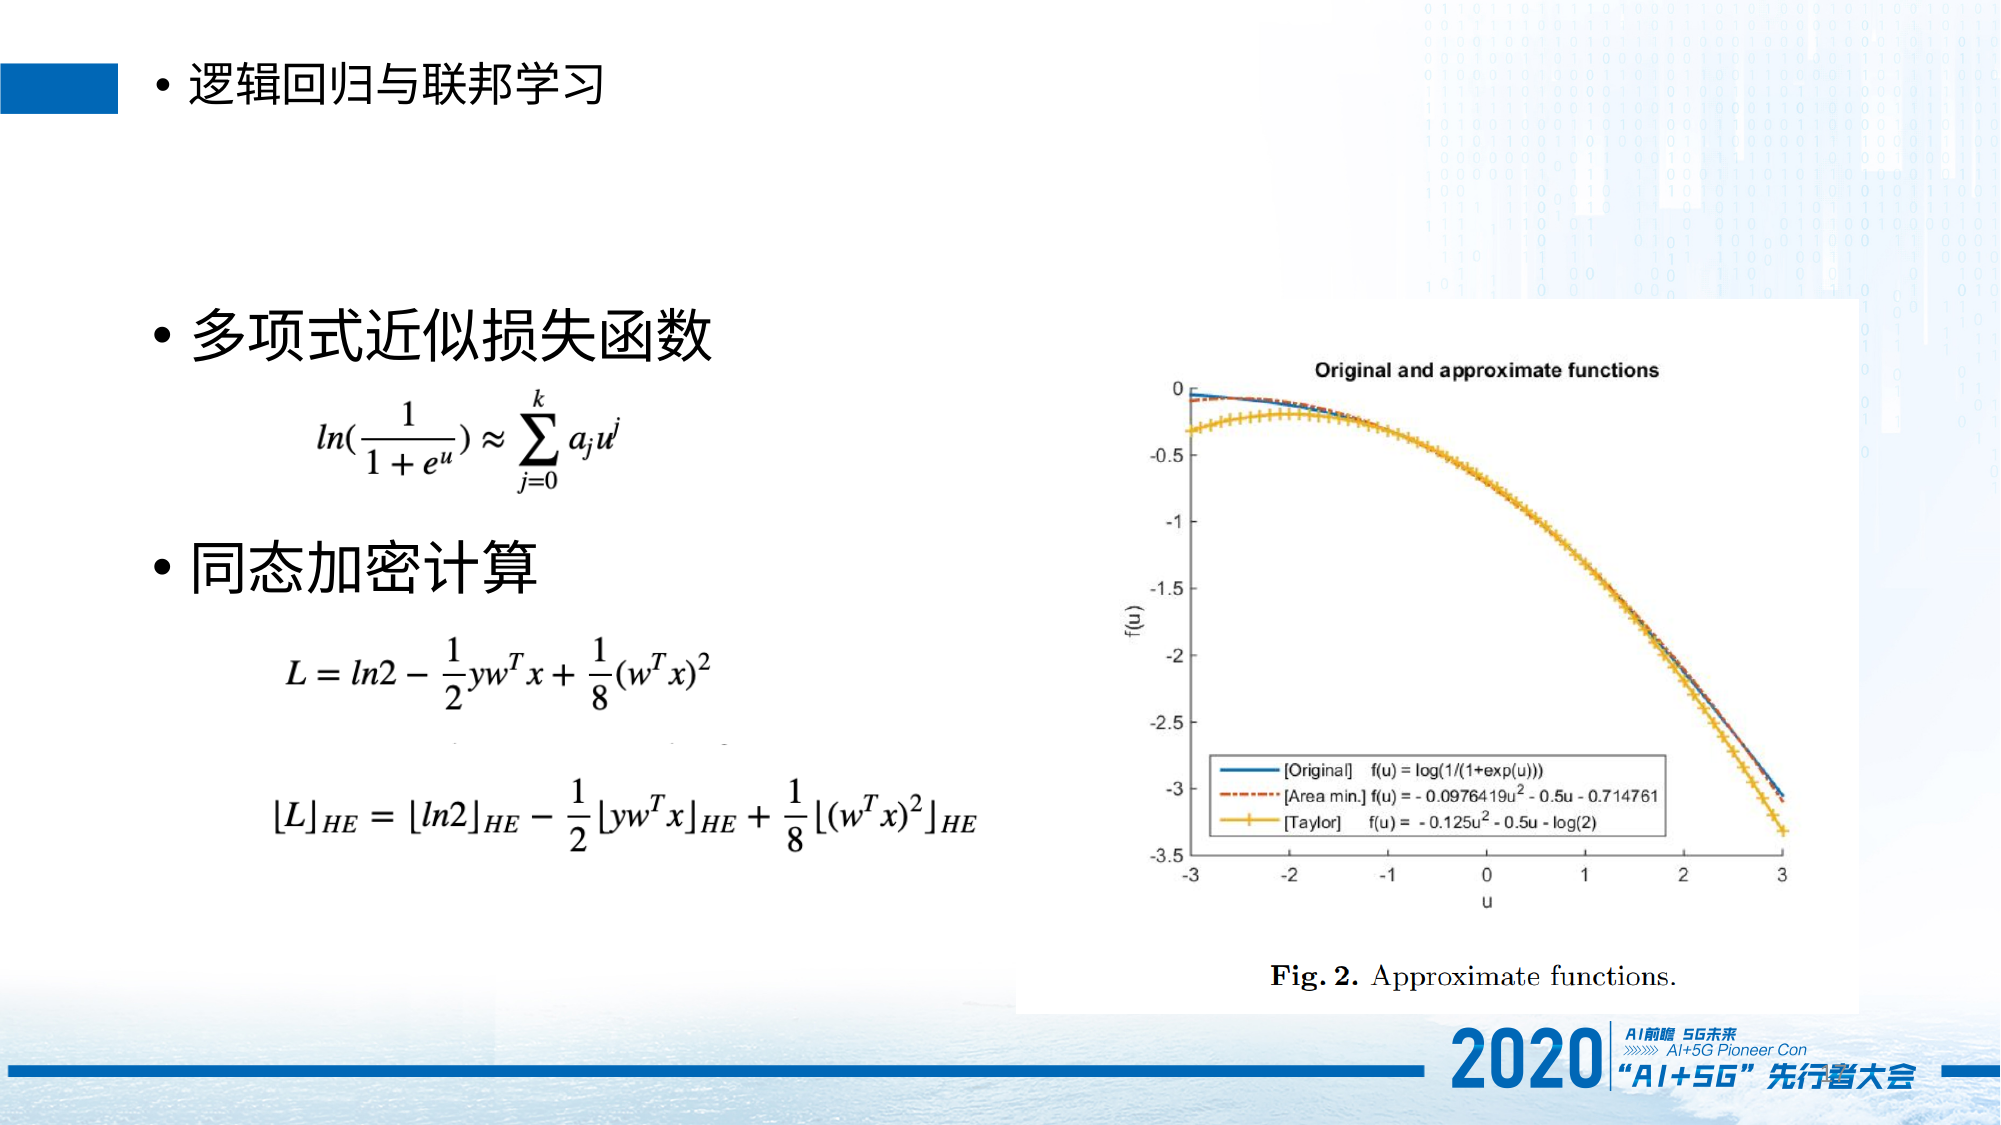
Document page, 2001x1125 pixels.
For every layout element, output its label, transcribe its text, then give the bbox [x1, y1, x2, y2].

text_box 多项式近似损失函数 同态加密计算 [137, 299, 988, 1014]
slide_number 16 [1412, 1042, 1863, 1103]
text_box 逻辑回归与联邦学习 [139, 54, 886, 59]
picture [0, 0, 2001, 1125]
text_box [137, 59, 1863, 278]
